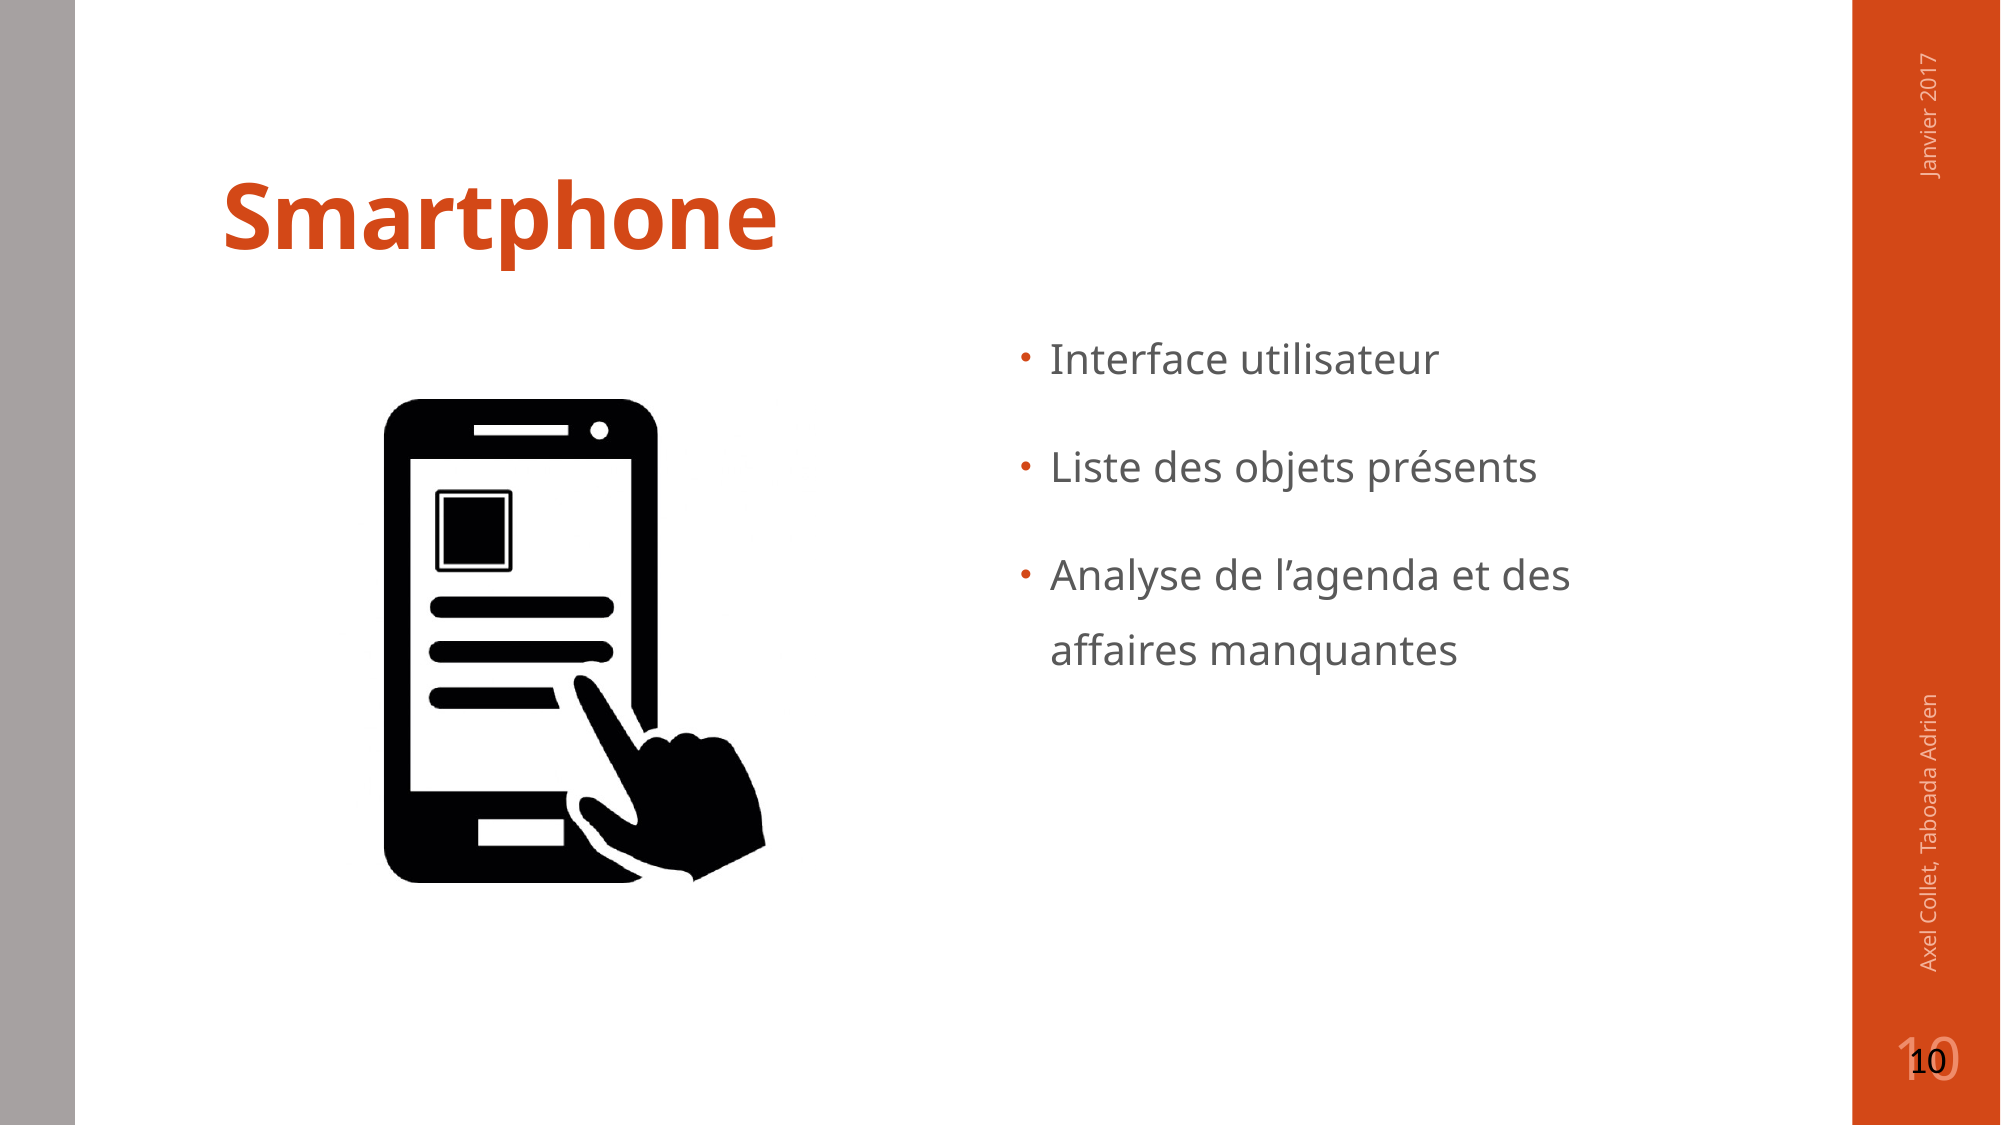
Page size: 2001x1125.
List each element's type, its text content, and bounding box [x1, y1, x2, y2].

slide_number Janvier 2017 [1897, 37, 1958, 351]
footer Axel Collet, Taboada Adrien [1897, 400, 1958, 988]
text_box 10 [1852, 1012, 2000, 1110]
list Interface utilisateur Liste des objets présents Analyse de l’agenda et des affaires manquantes [1005, 299, 1740, 1014]
title Smartphone [206, 48, 1797, 278]
picture [333, 399, 816, 883]
